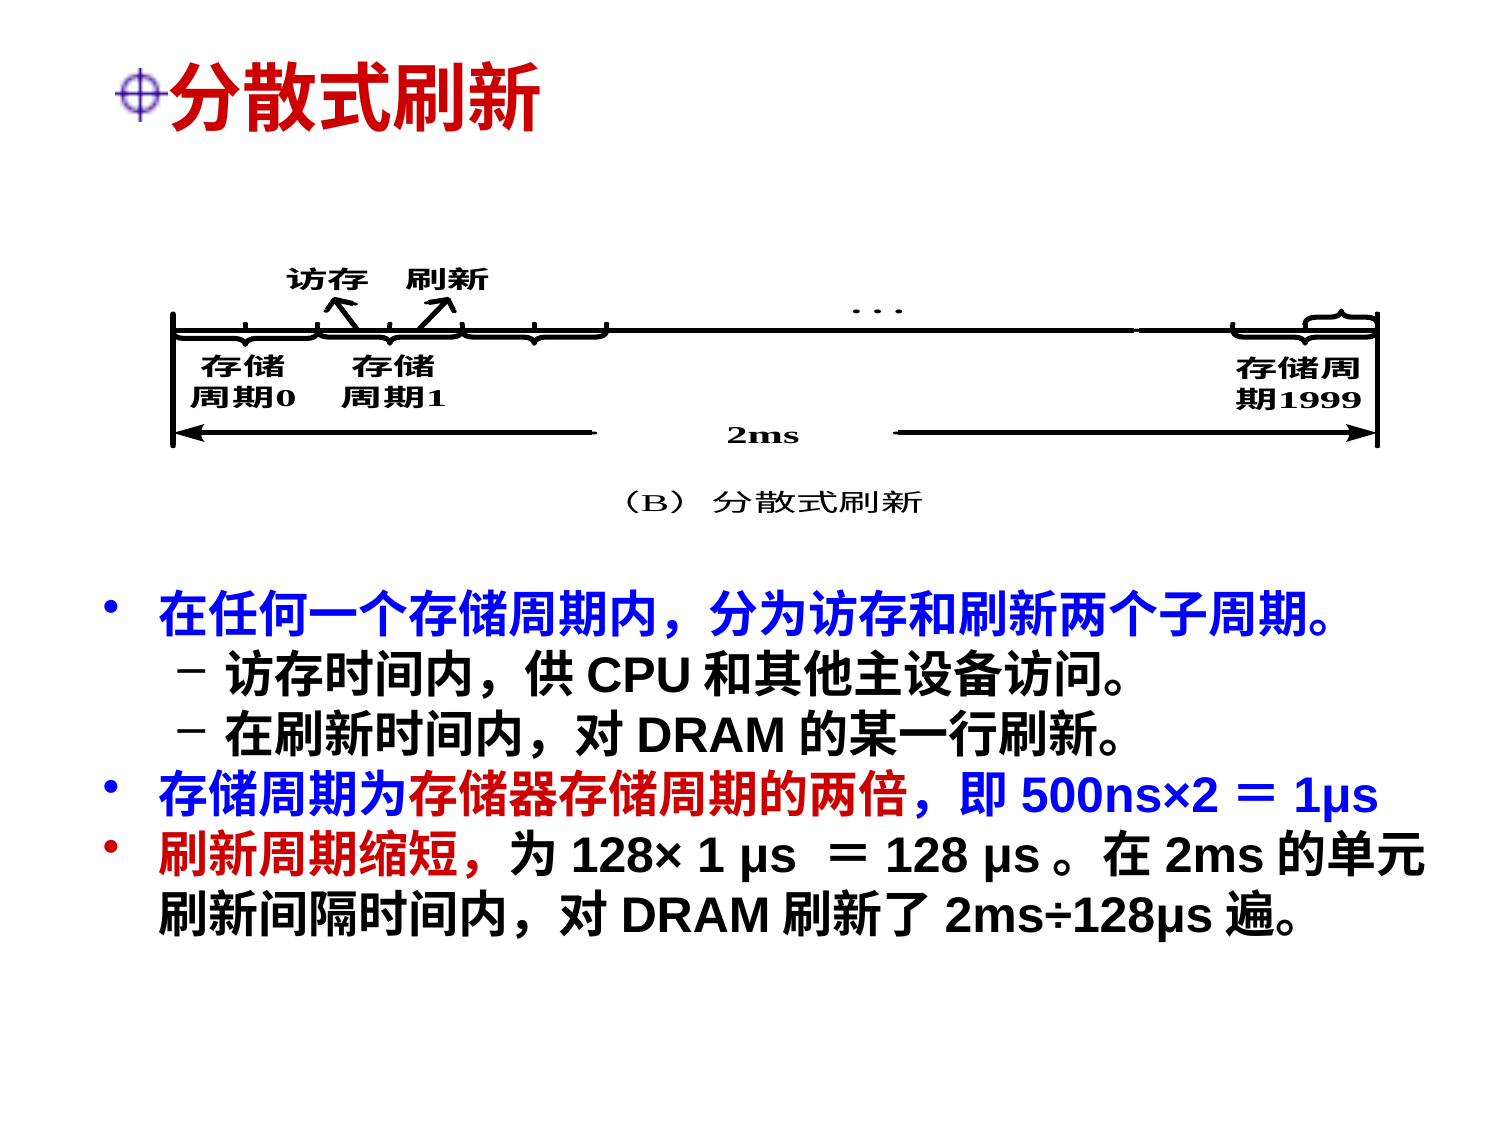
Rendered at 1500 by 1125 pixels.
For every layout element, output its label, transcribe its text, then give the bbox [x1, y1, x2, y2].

list 在任何一个存储周期内，分为访存和刷新两个子周期。 访存时间内，供CPU和其他主设备访问。 在刷新时间内，对DRAM的某一行刷新。 存储周期为存储器存储周期的两倍，即500ns×2＝1μs 刷新周期缩短，为128× 1 μs ＝128 μs。在2ms的单元刷新间隔时间内，对DRAM刷新了2ms÷128μs遍。 [87, 575, 1447, 965]
picture [115, 68, 168, 122]
text_box 分散式刷新 [100, 42, 691, 148]
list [137, 187, 1414, 527]
